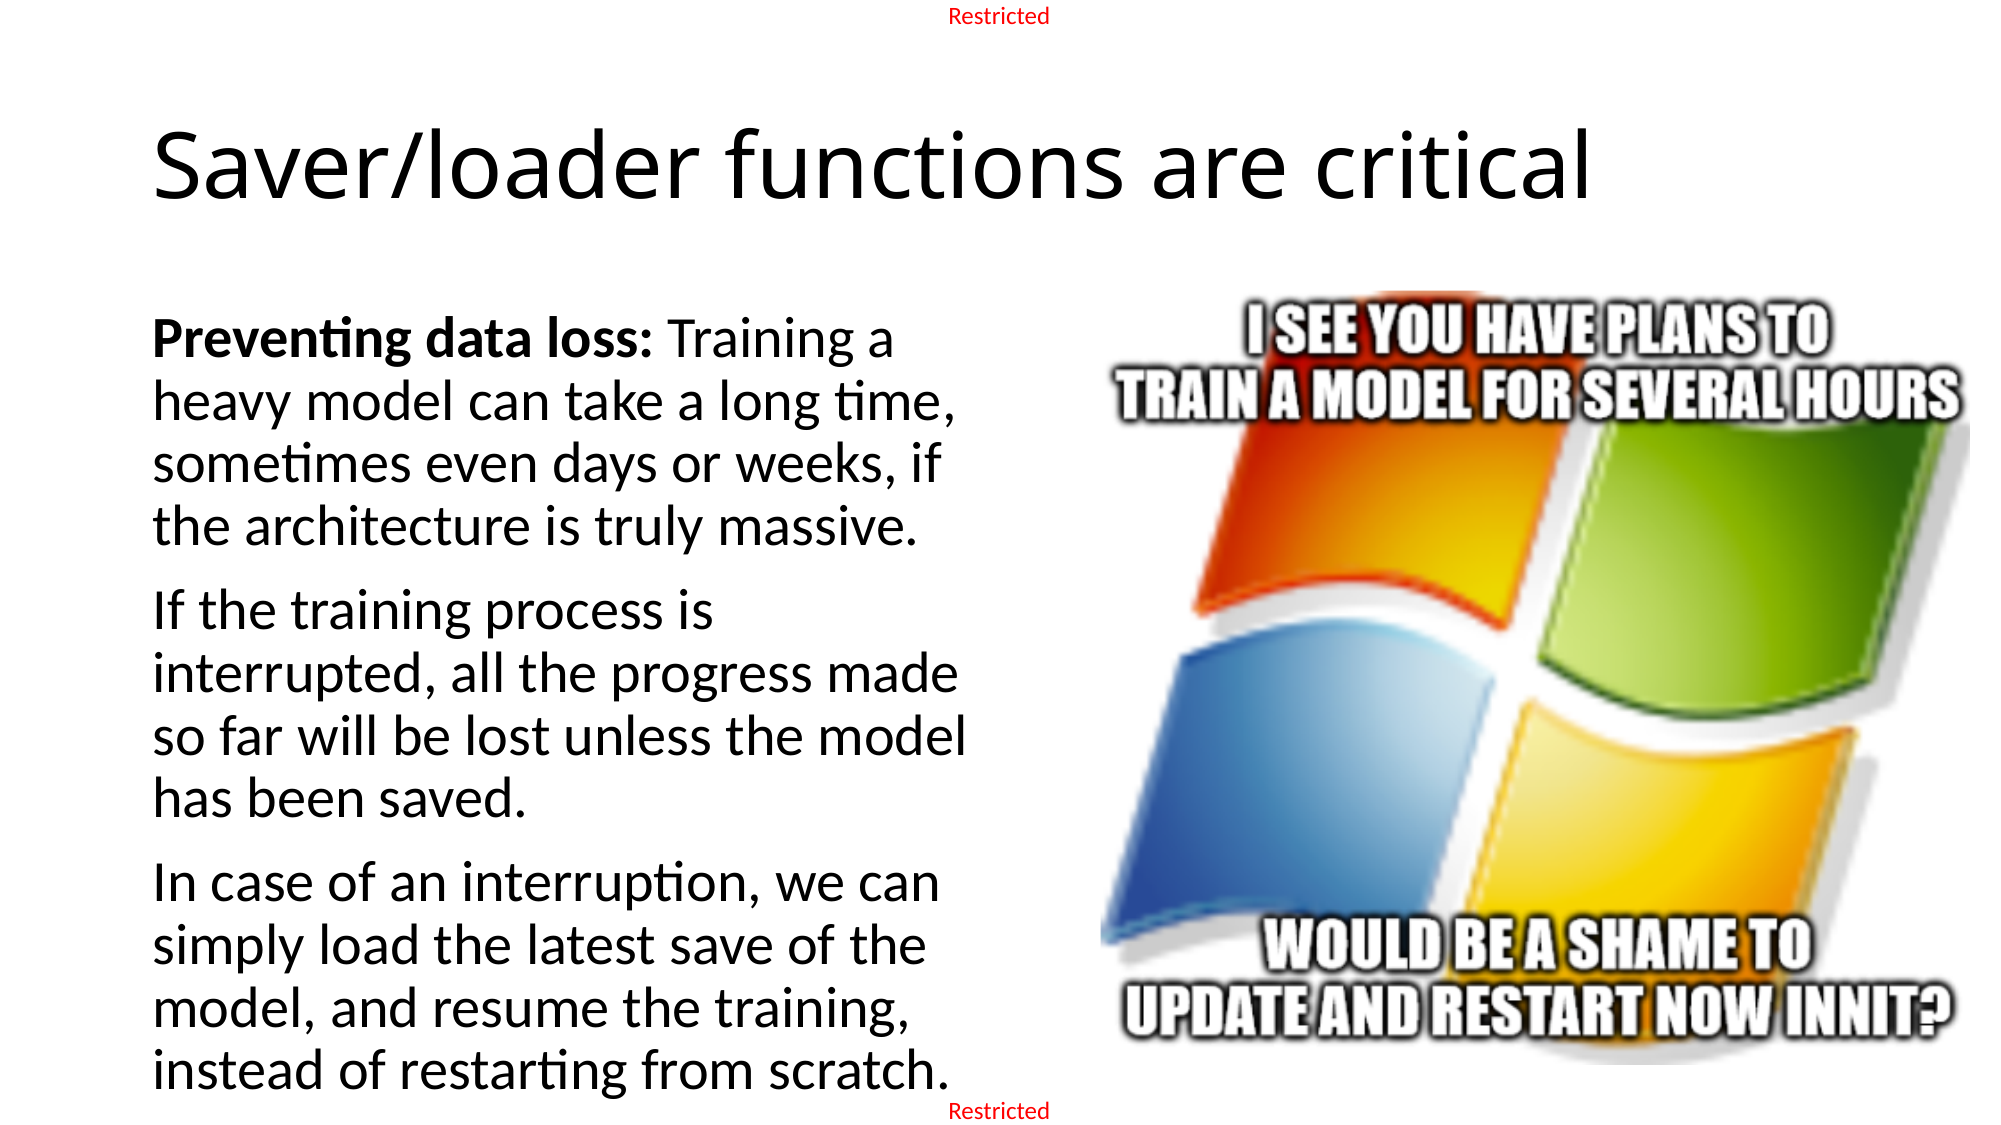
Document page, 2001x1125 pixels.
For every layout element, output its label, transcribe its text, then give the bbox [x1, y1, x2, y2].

title Saver/loader functions are critical [137, 59, 1863, 278]
picture [1094, 284, 1970, 1065]
list Preventing data loss: Training a heavy model can take a long time, sometimes even days or weeks, if the architecture is truly massive. If the training process is interrupted, all the progress made so far will be lost unless the model has been saved. In case of an interruption, we can simply load the latest save of the model, and resume the training, instead of restarting from scratch. [137, 299, 1027, 1125]
